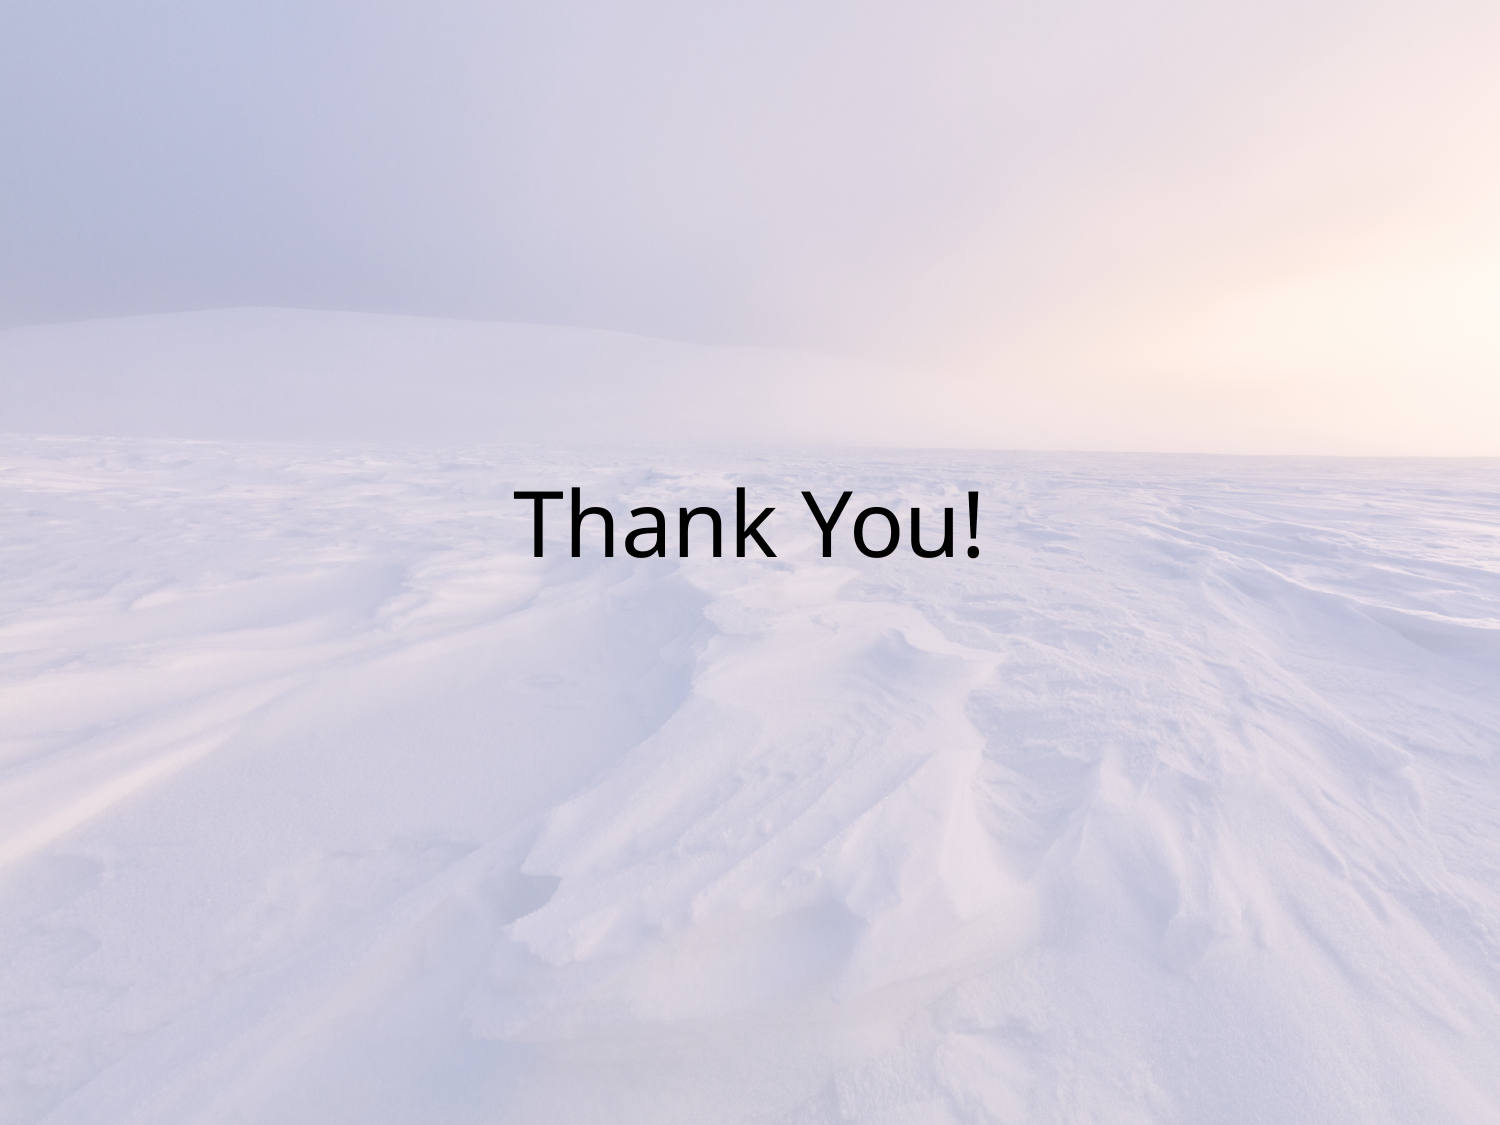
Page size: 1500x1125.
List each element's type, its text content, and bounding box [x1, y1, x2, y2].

title Thank You! [75, 427, 1425, 616]
